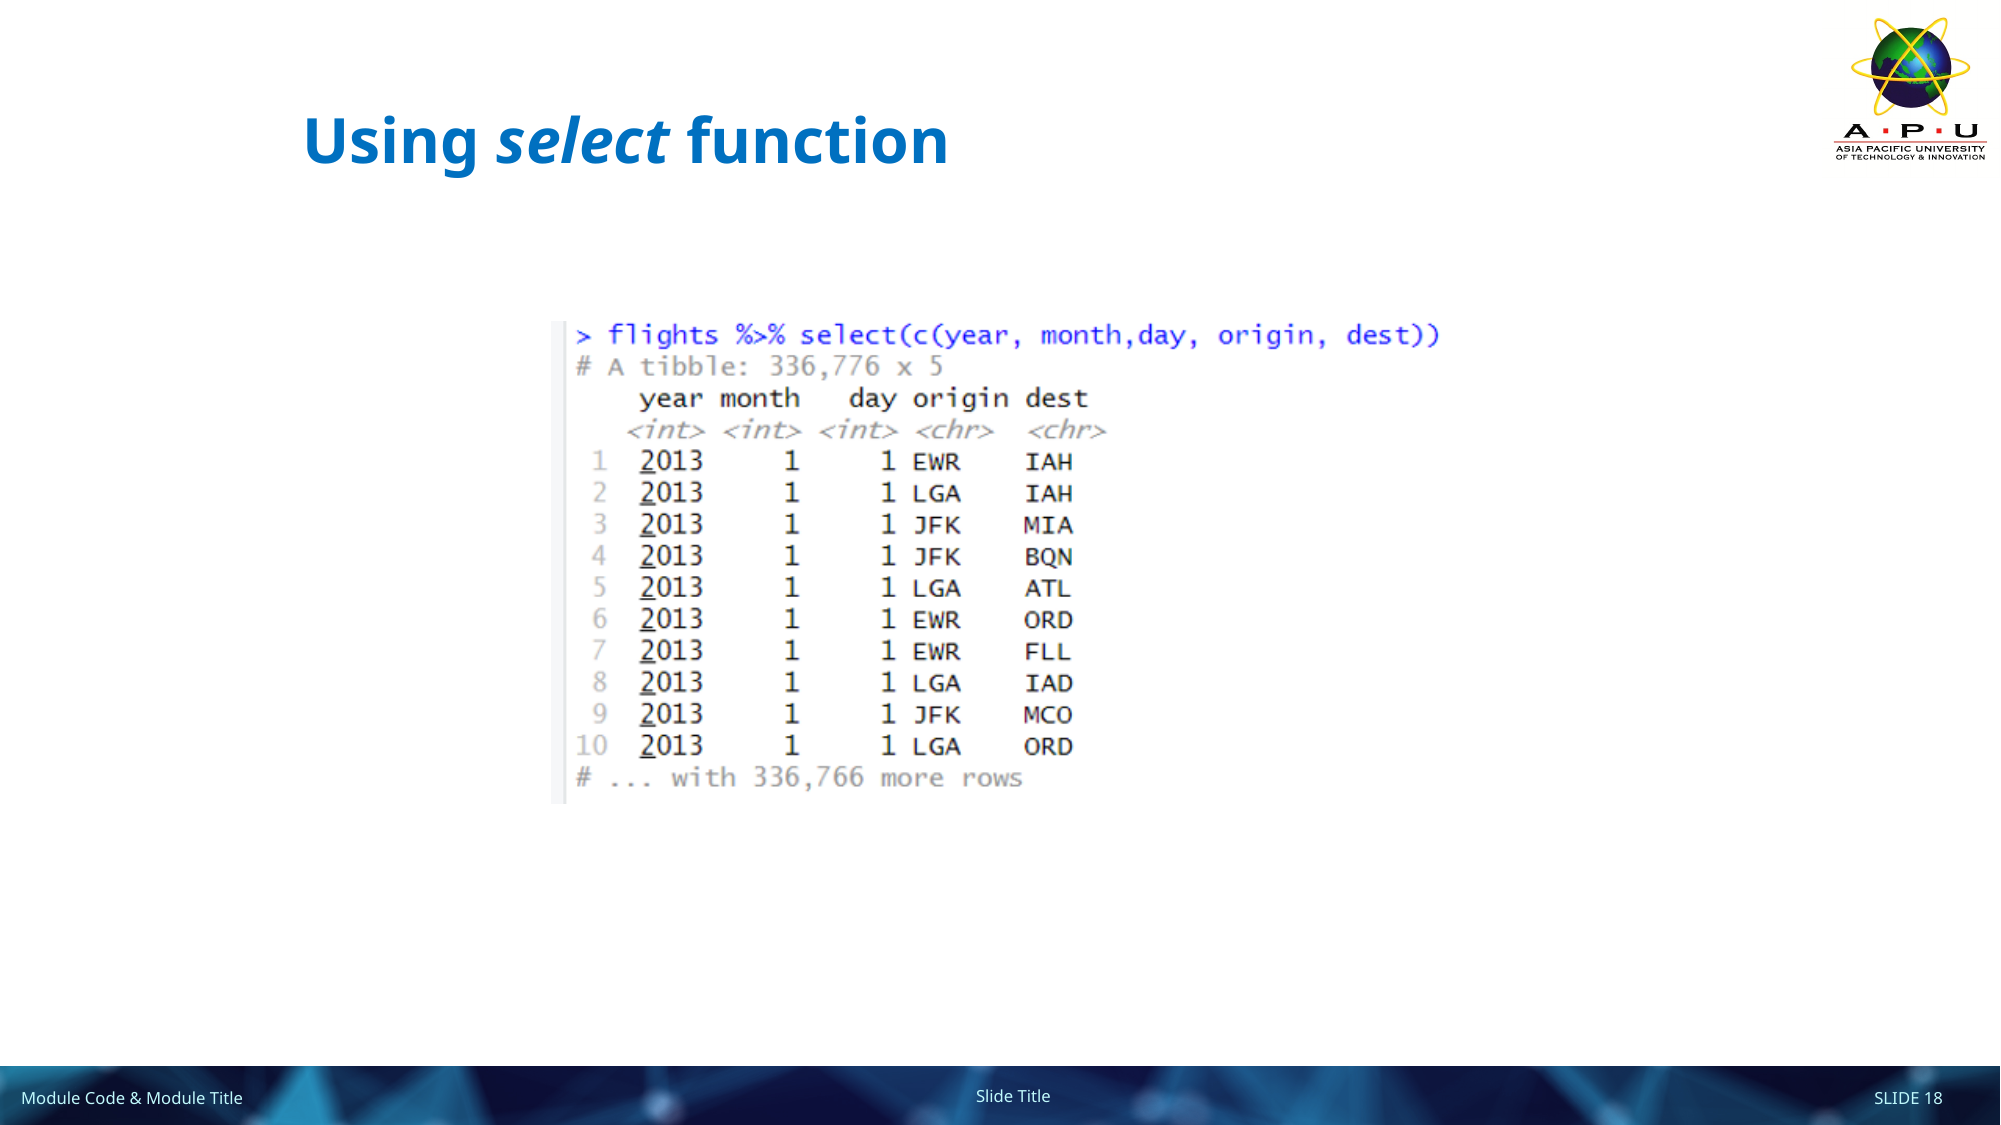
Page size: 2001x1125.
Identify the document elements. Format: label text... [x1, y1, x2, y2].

picture [551, 321, 1449, 804]
picture [1822, 0, 2000, 178]
picture [0, 1066, 2000, 1125]
title Using select function [287, 45, 1485, 233]
